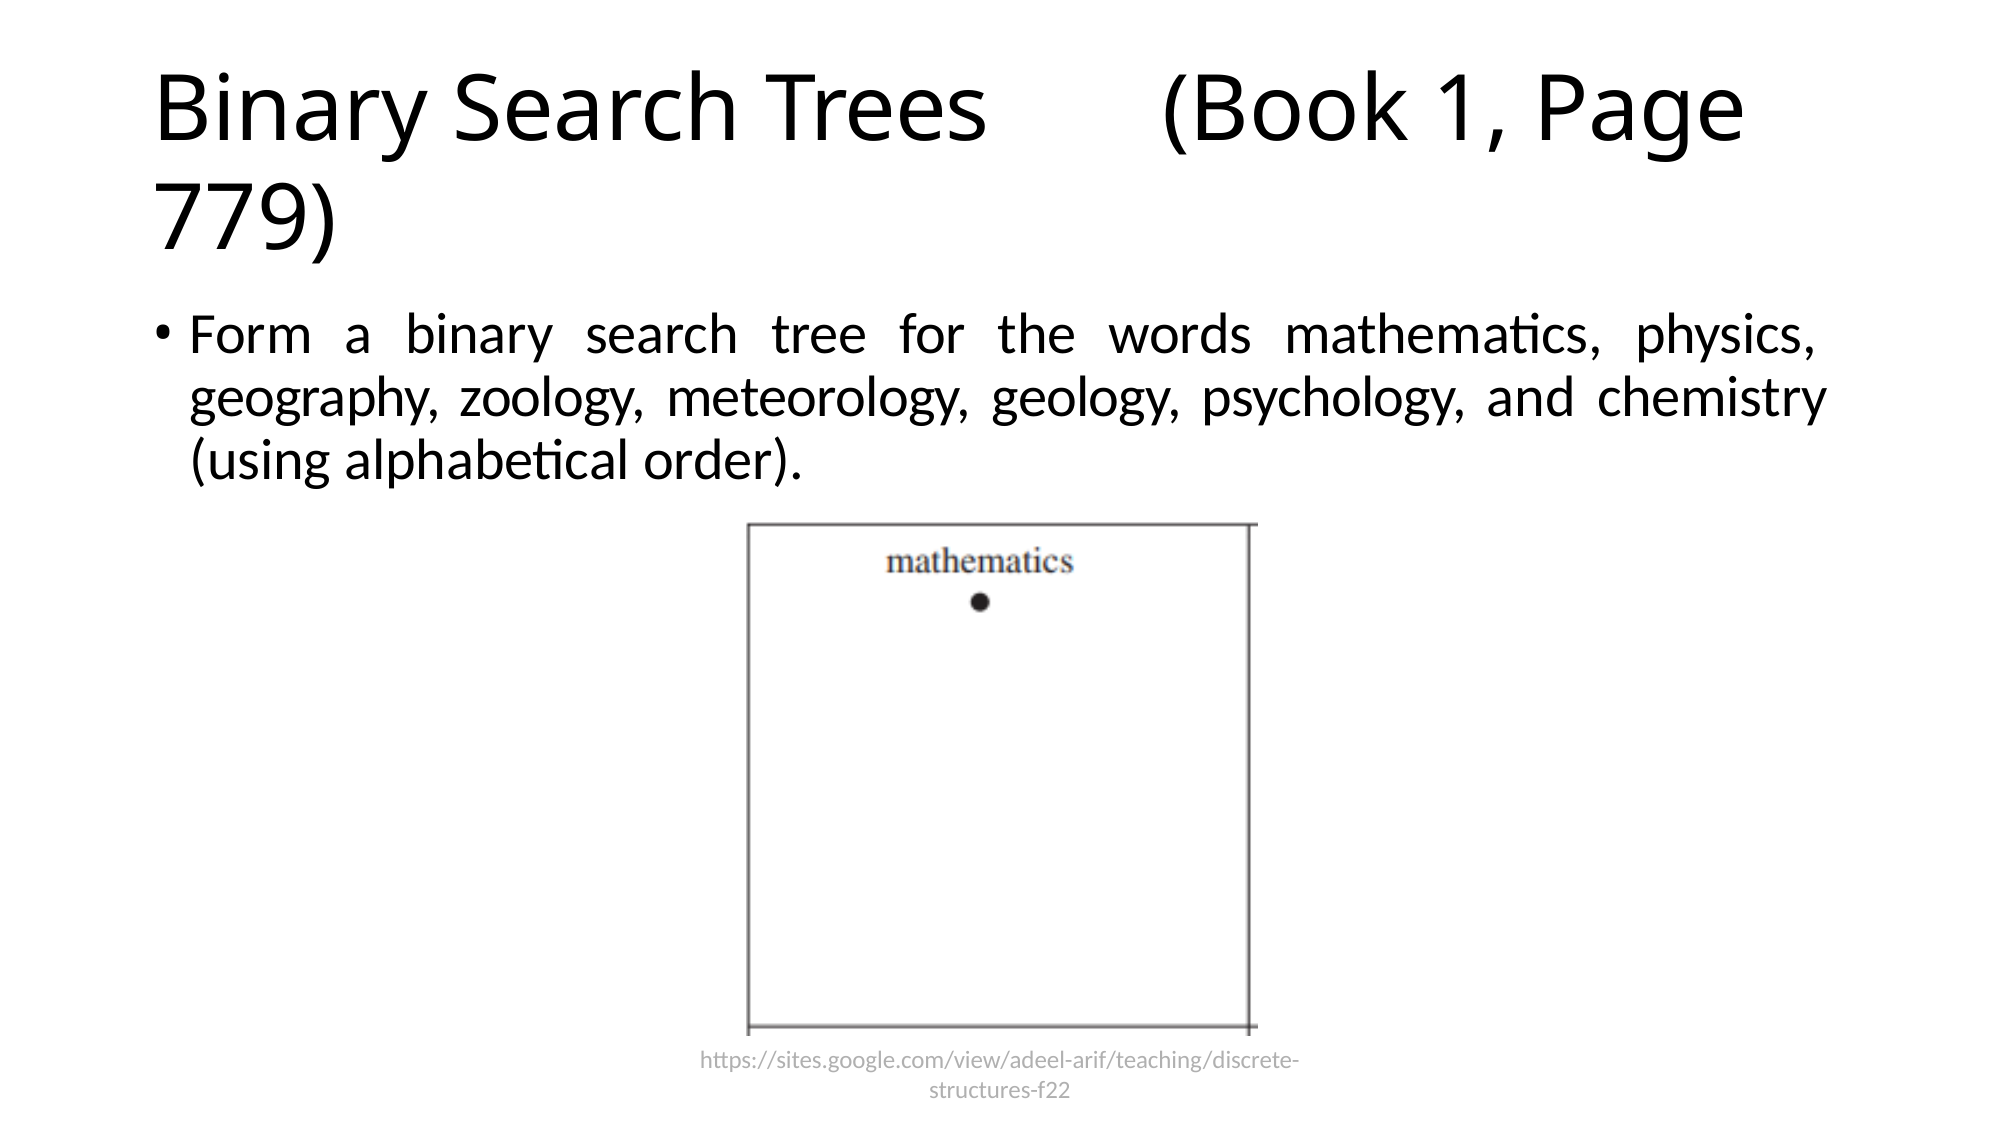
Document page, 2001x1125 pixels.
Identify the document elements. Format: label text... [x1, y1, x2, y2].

text_box Form a binary search tree for the words mathematics, physics, geography, zoology, meteorology, geology, psychology, and chemistry (using alphabetical order). [150, 294, 1850, 492]
title Binary Search Trees (Book 1, Page 779) [150, 46, 1848, 269]
footer https://sites.google.com/view/adeel-arif/teaching/discrete- structures-f22 [694, 748, 1306, 1125]
picture [746, 522, 1258, 1036]
